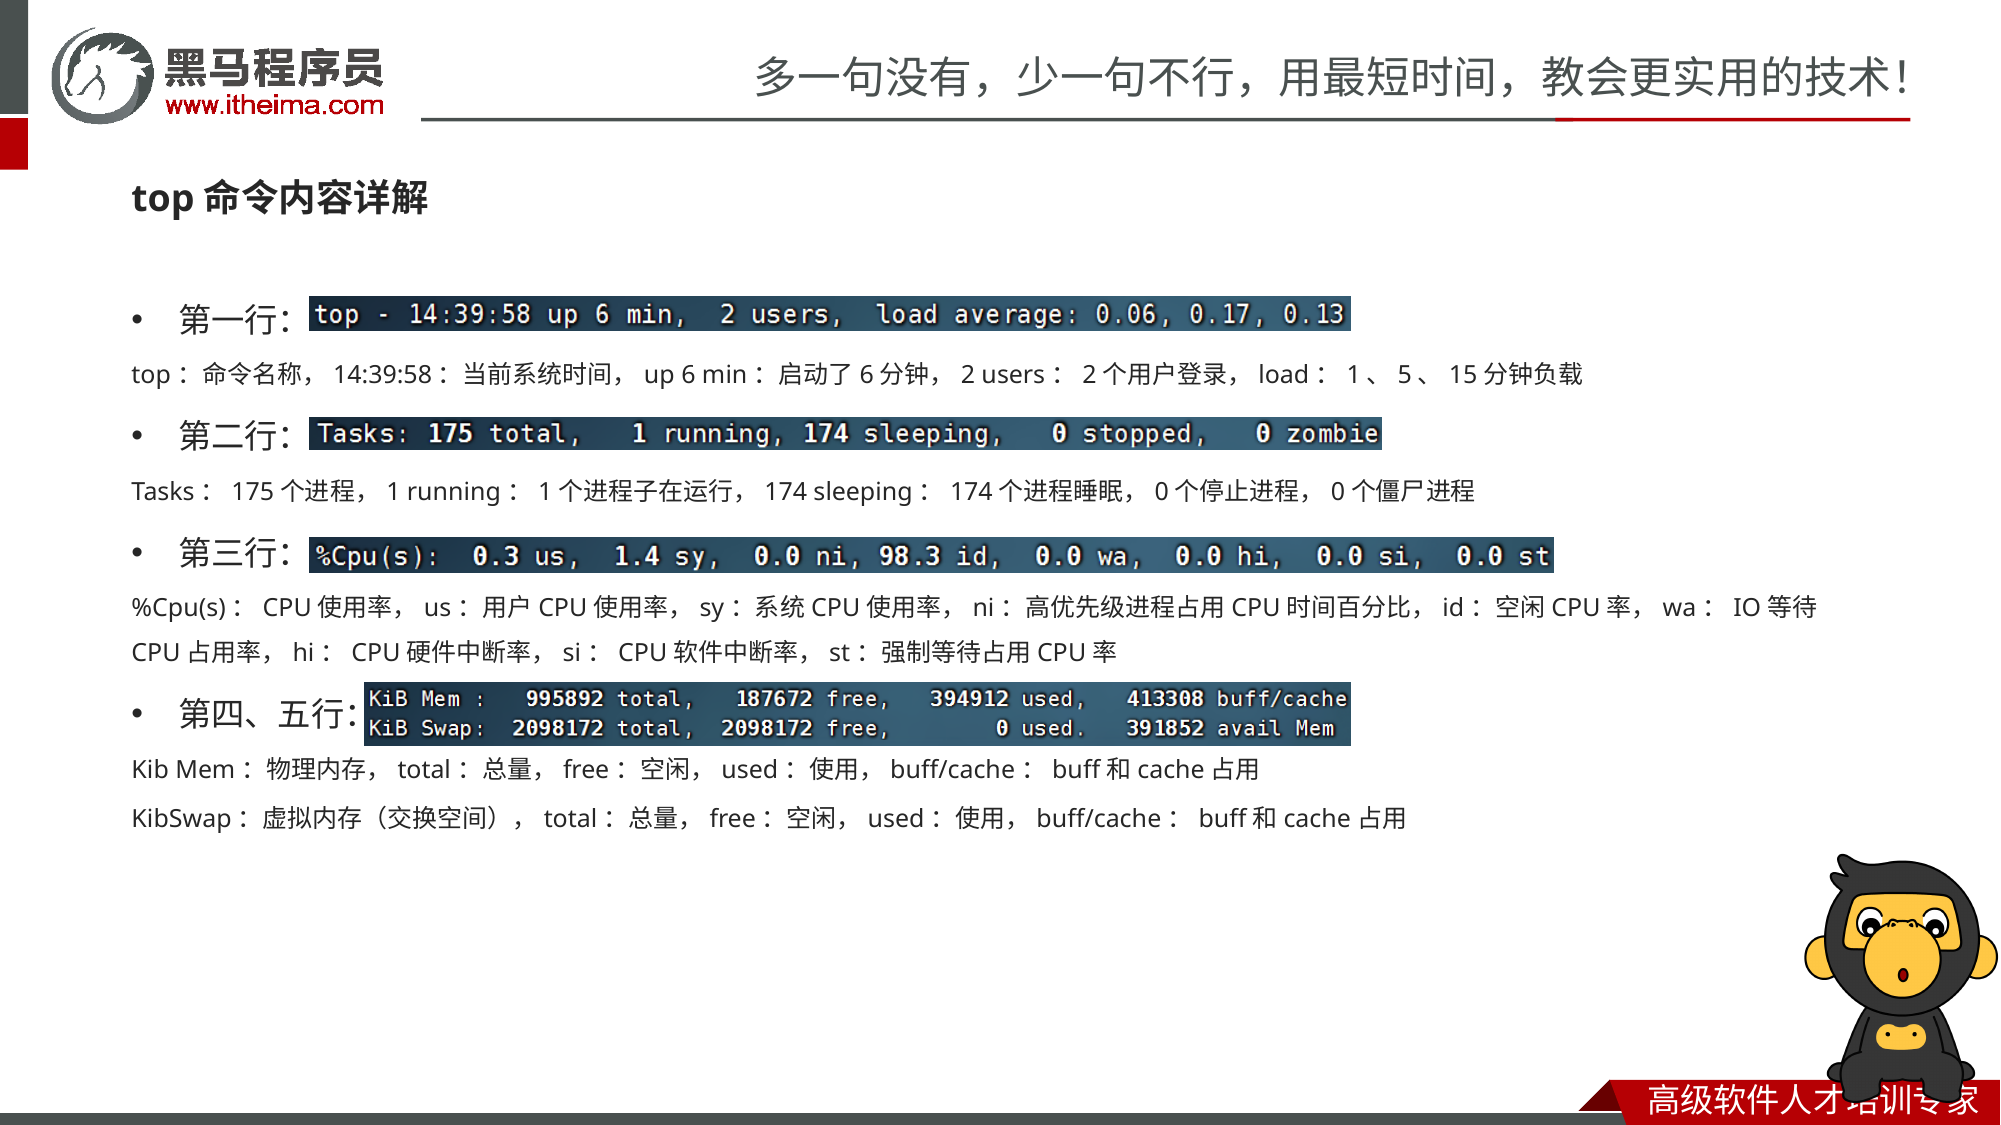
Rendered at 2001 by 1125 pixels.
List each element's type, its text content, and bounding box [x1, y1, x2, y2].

picture [308, 536, 1555, 573]
picture [363, 681, 1351, 747]
picture [1762, 839, 2000, 1113]
picture [50, 26, 384, 125]
list top命令内容详解 [116, 154, 1872, 239]
picture [308, 296, 1351, 331]
list 第一行： top：命令名称，14:39:58：当前系统时间，up 6 min：启动了6分钟，2 users：2个用户登录，load：1、5、15分钟负载 第二行： Tasks：175个进程，1 running：1个进程子在运行，174 sleeping：174个进程睡眠，0个停止进程，0个僵尸进程 第三行： %Cpu(s)：CPU使用率，us：用户CPU使用率，sy：系统CPU使用率，ni：高优先级进程占用CPU时间百分比，id：空闲CPU率，wa：IO等待CPU占用率，hi：CPU硬件中断率，si：CPU软件中断率，st：强制等待占用CPU率 第四、五行： Kib Mem：物理内存，total：总量，free：空闲，used：使用，buff/cache：buff和cache占用 KibSwap：虚拟内存（交换空间），total：总量，free：空闲，used：使用，buff/cache：buff和cache占用 [116, 271, 1872, 964]
picture [308, 417, 1382, 451]
